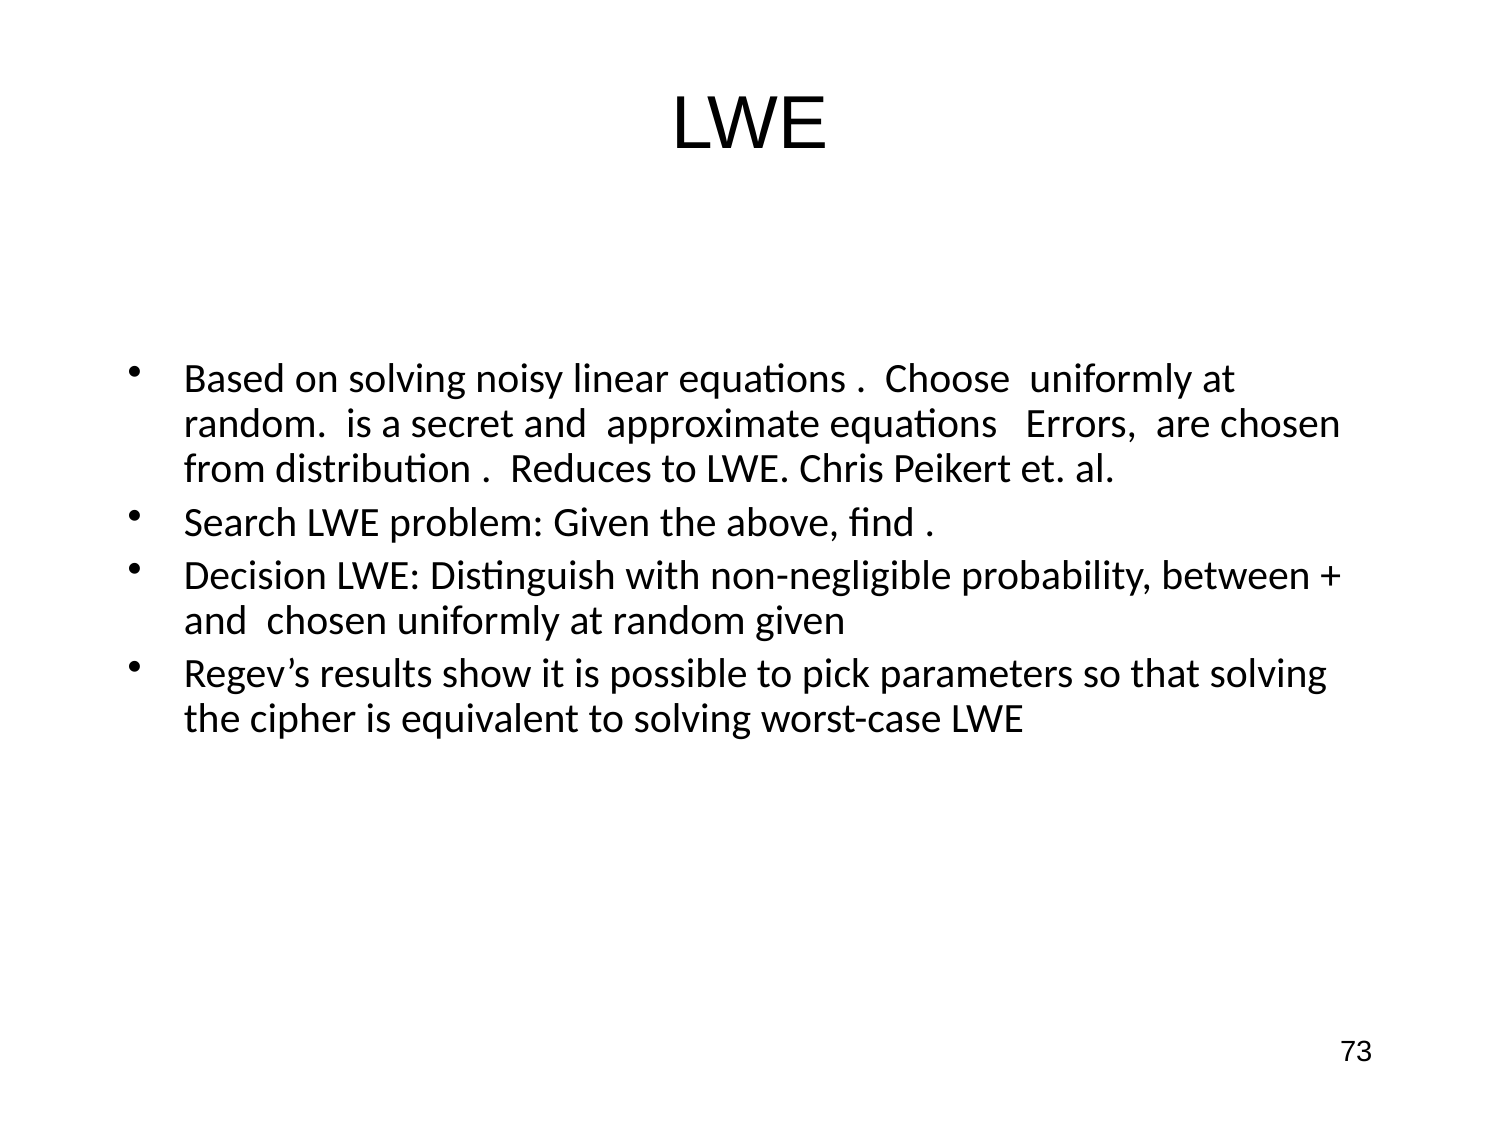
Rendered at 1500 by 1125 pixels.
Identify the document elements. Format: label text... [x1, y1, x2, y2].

slide_number 73 [1074, 1024, 1388, 1101]
title LWE [112, 37, 1388, 201]
